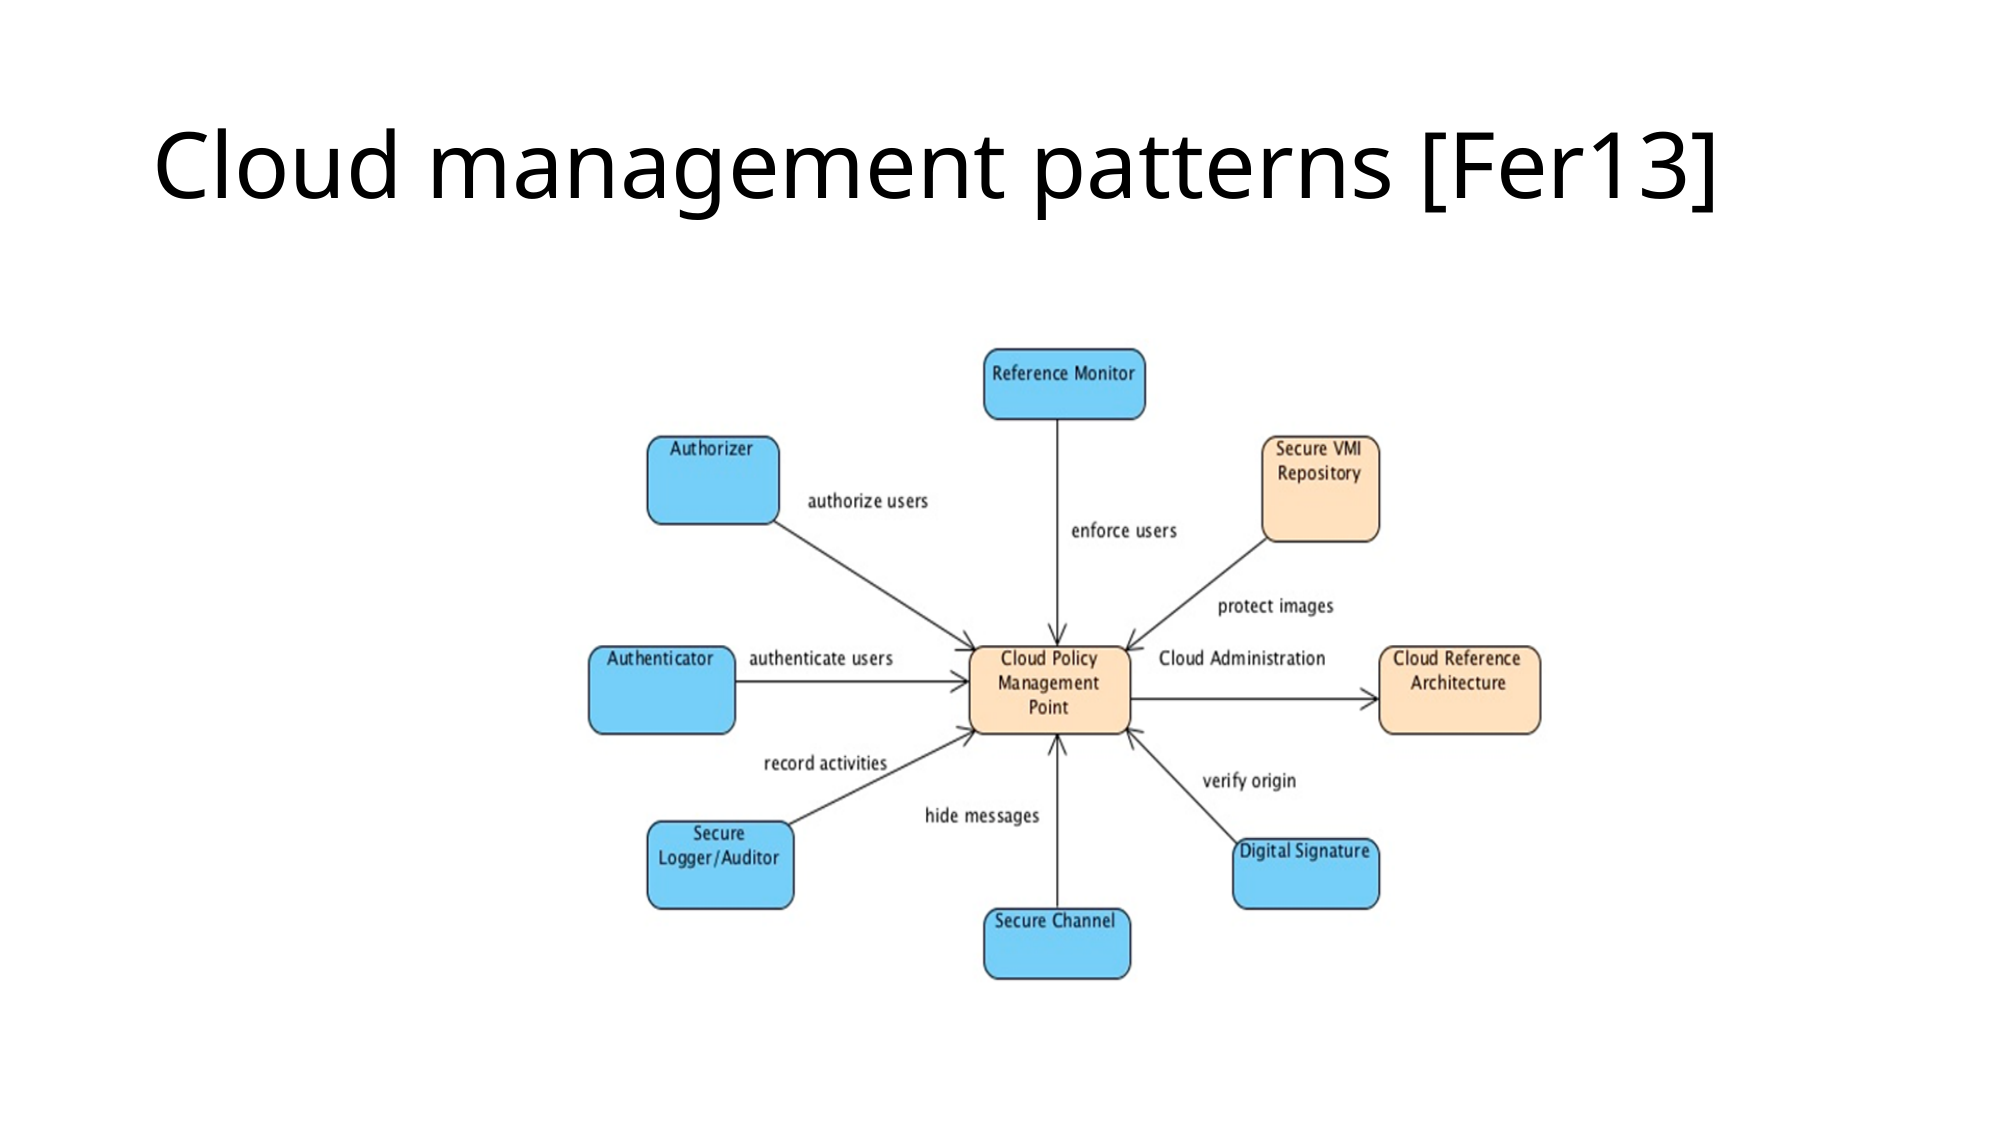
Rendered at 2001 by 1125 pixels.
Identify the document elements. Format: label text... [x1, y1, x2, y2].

picture [574, 337, 1549, 1005]
title Cloud management patterns [Fer13] [137, 59, 1863, 278]
